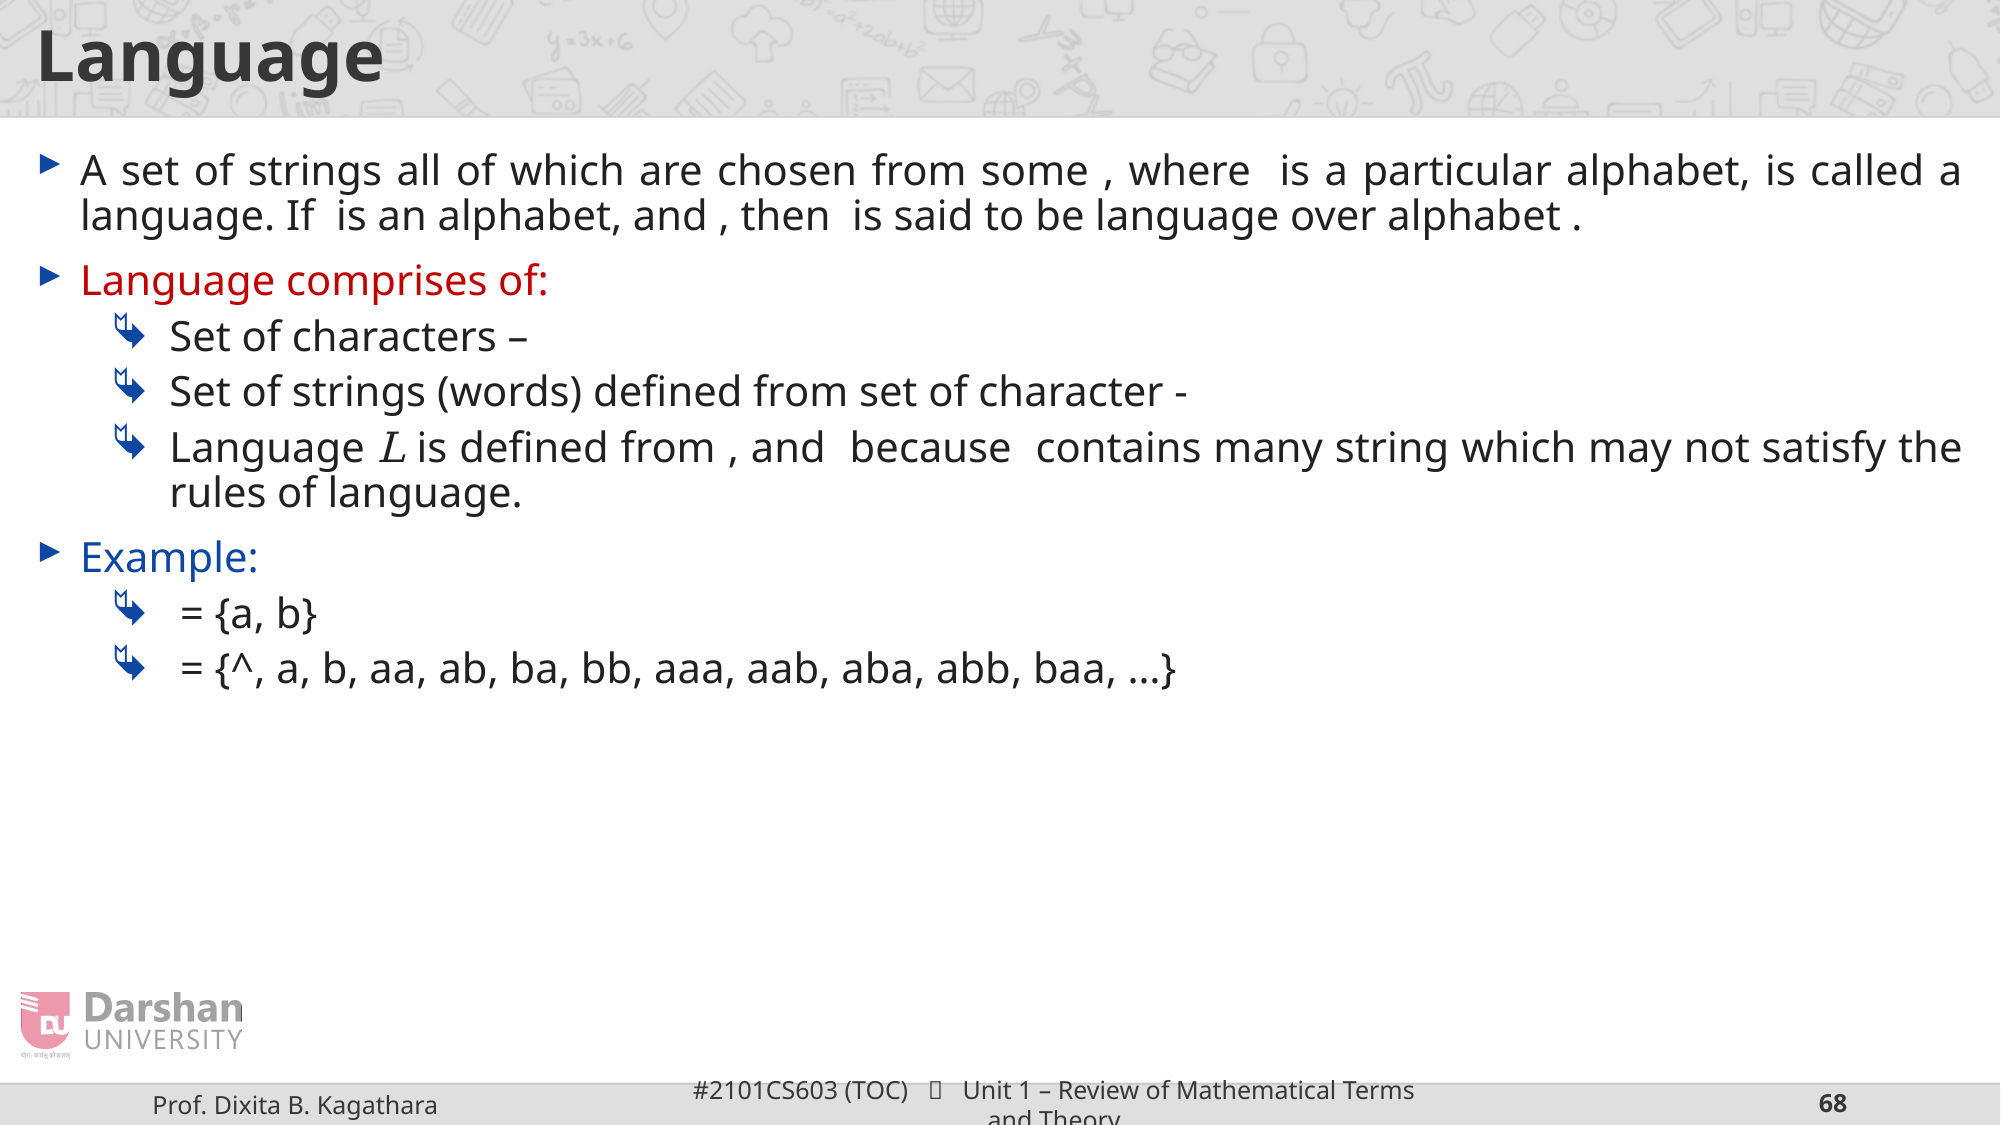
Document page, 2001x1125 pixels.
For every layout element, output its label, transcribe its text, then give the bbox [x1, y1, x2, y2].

title Language [0, 0, 2000, 117]
text_box 25 [21, 992, 242, 1059]
